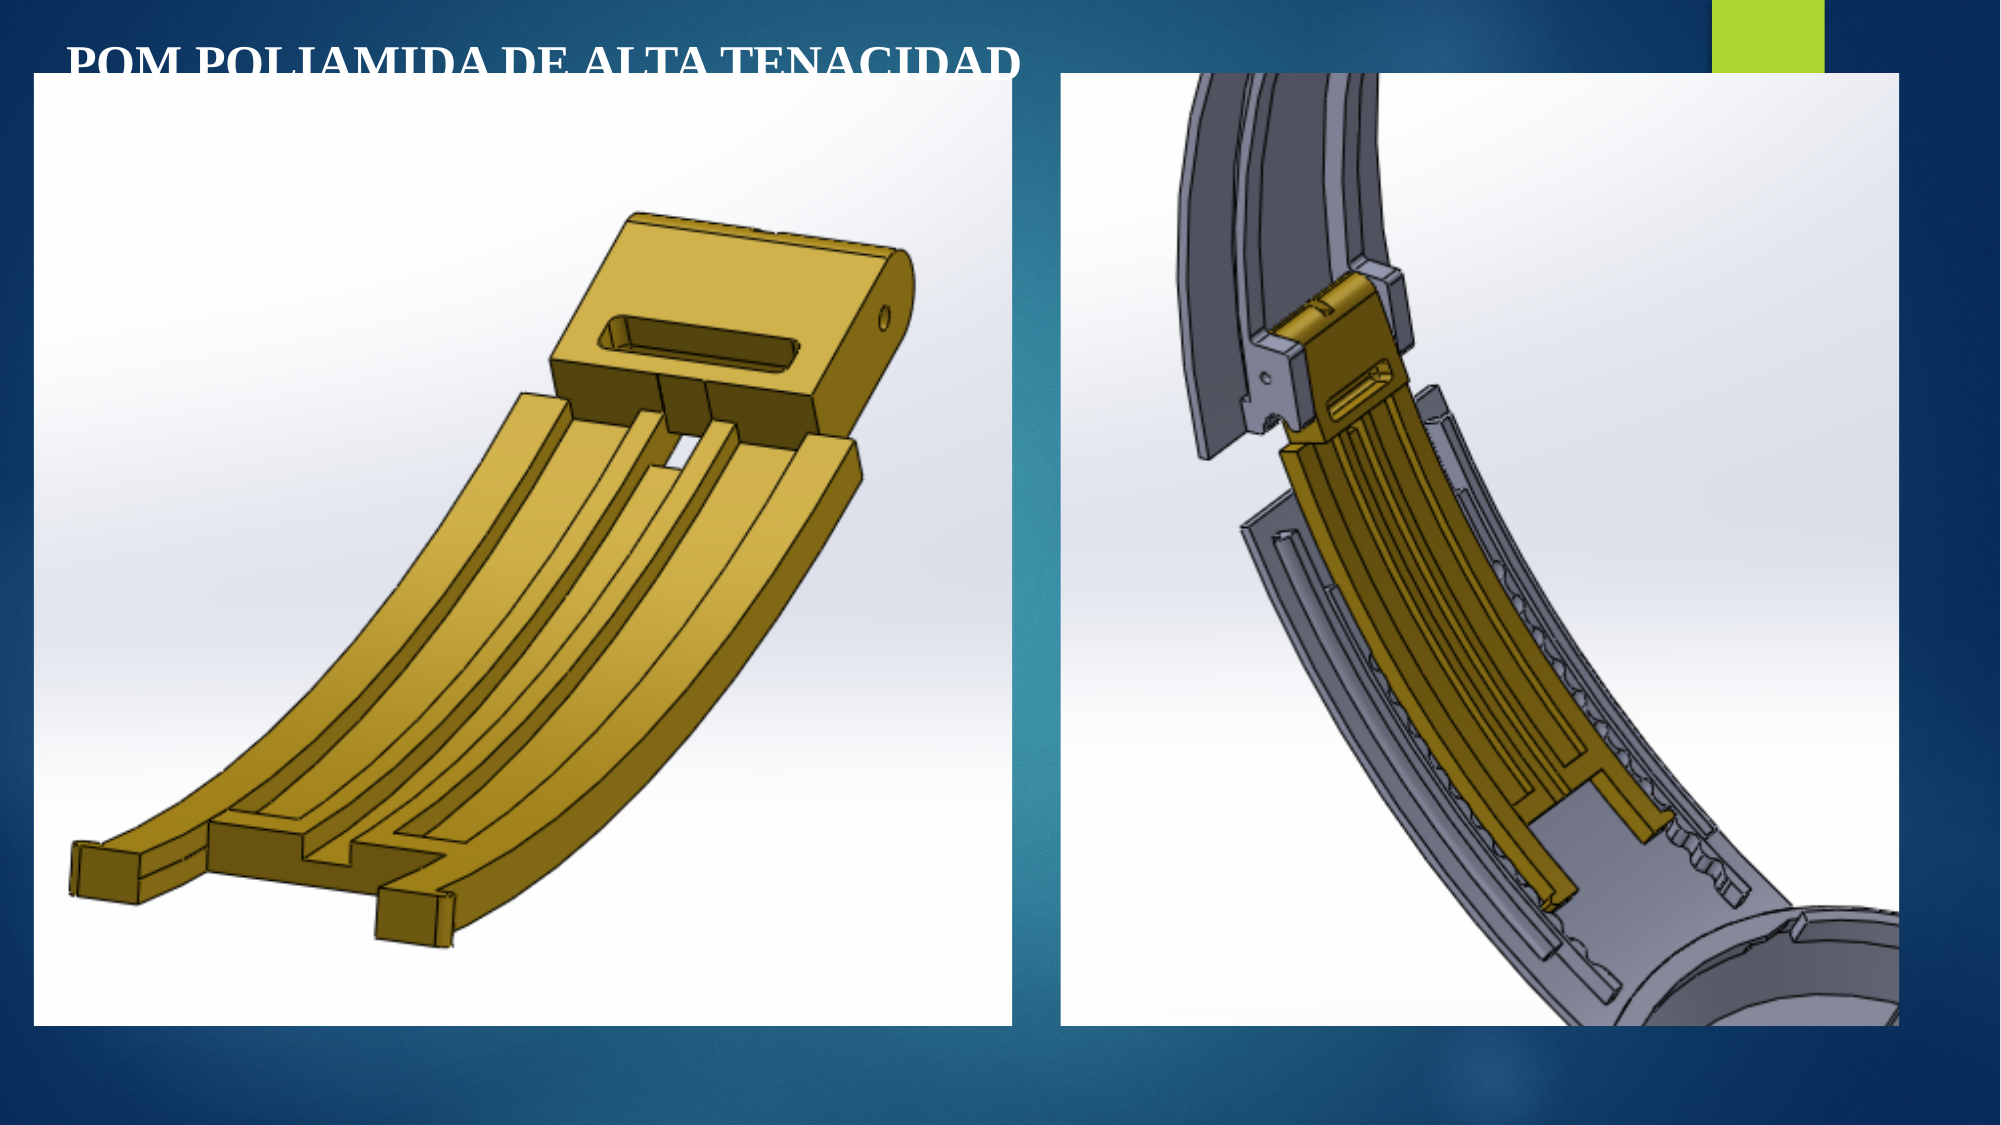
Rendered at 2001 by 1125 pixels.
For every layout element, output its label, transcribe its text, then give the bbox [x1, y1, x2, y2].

picture [1060, 73, 1900, 1125]
text_box POM POLIAMIDA DE ALTA TENACIDAD [51, 0, 1721, 99]
picture [0, 73, 1013, 1125]
